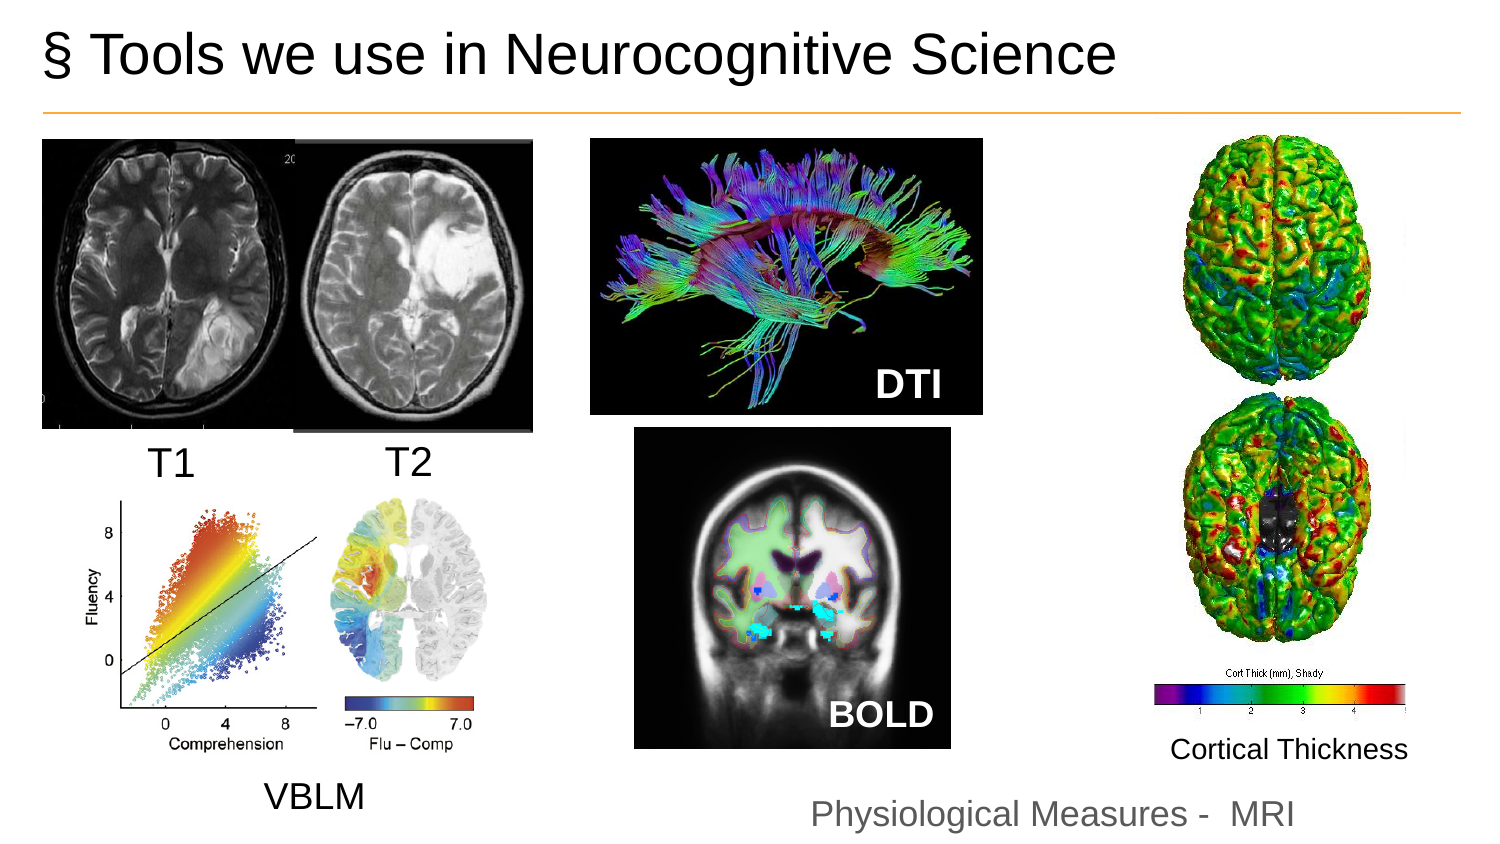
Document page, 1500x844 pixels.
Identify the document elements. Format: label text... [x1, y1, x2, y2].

text_box Physiological Measures - MRI [795, 768, 1500, 844]
picture [634, 426, 951, 749]
picture [42, 139, 534, 433]
text_box VBLM [248, 764, 381, 825]
picture [590, 138, 983, 416]
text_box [1154, 122, 1425, 774]
picture [83, 492, 491, 755]
text_box T1 [132, 437, 211, 491]
title § Tools we use in Neurocognitive Science [26, 1, 1350, 142]
text_box T2 [369, 441, 449, 491]
